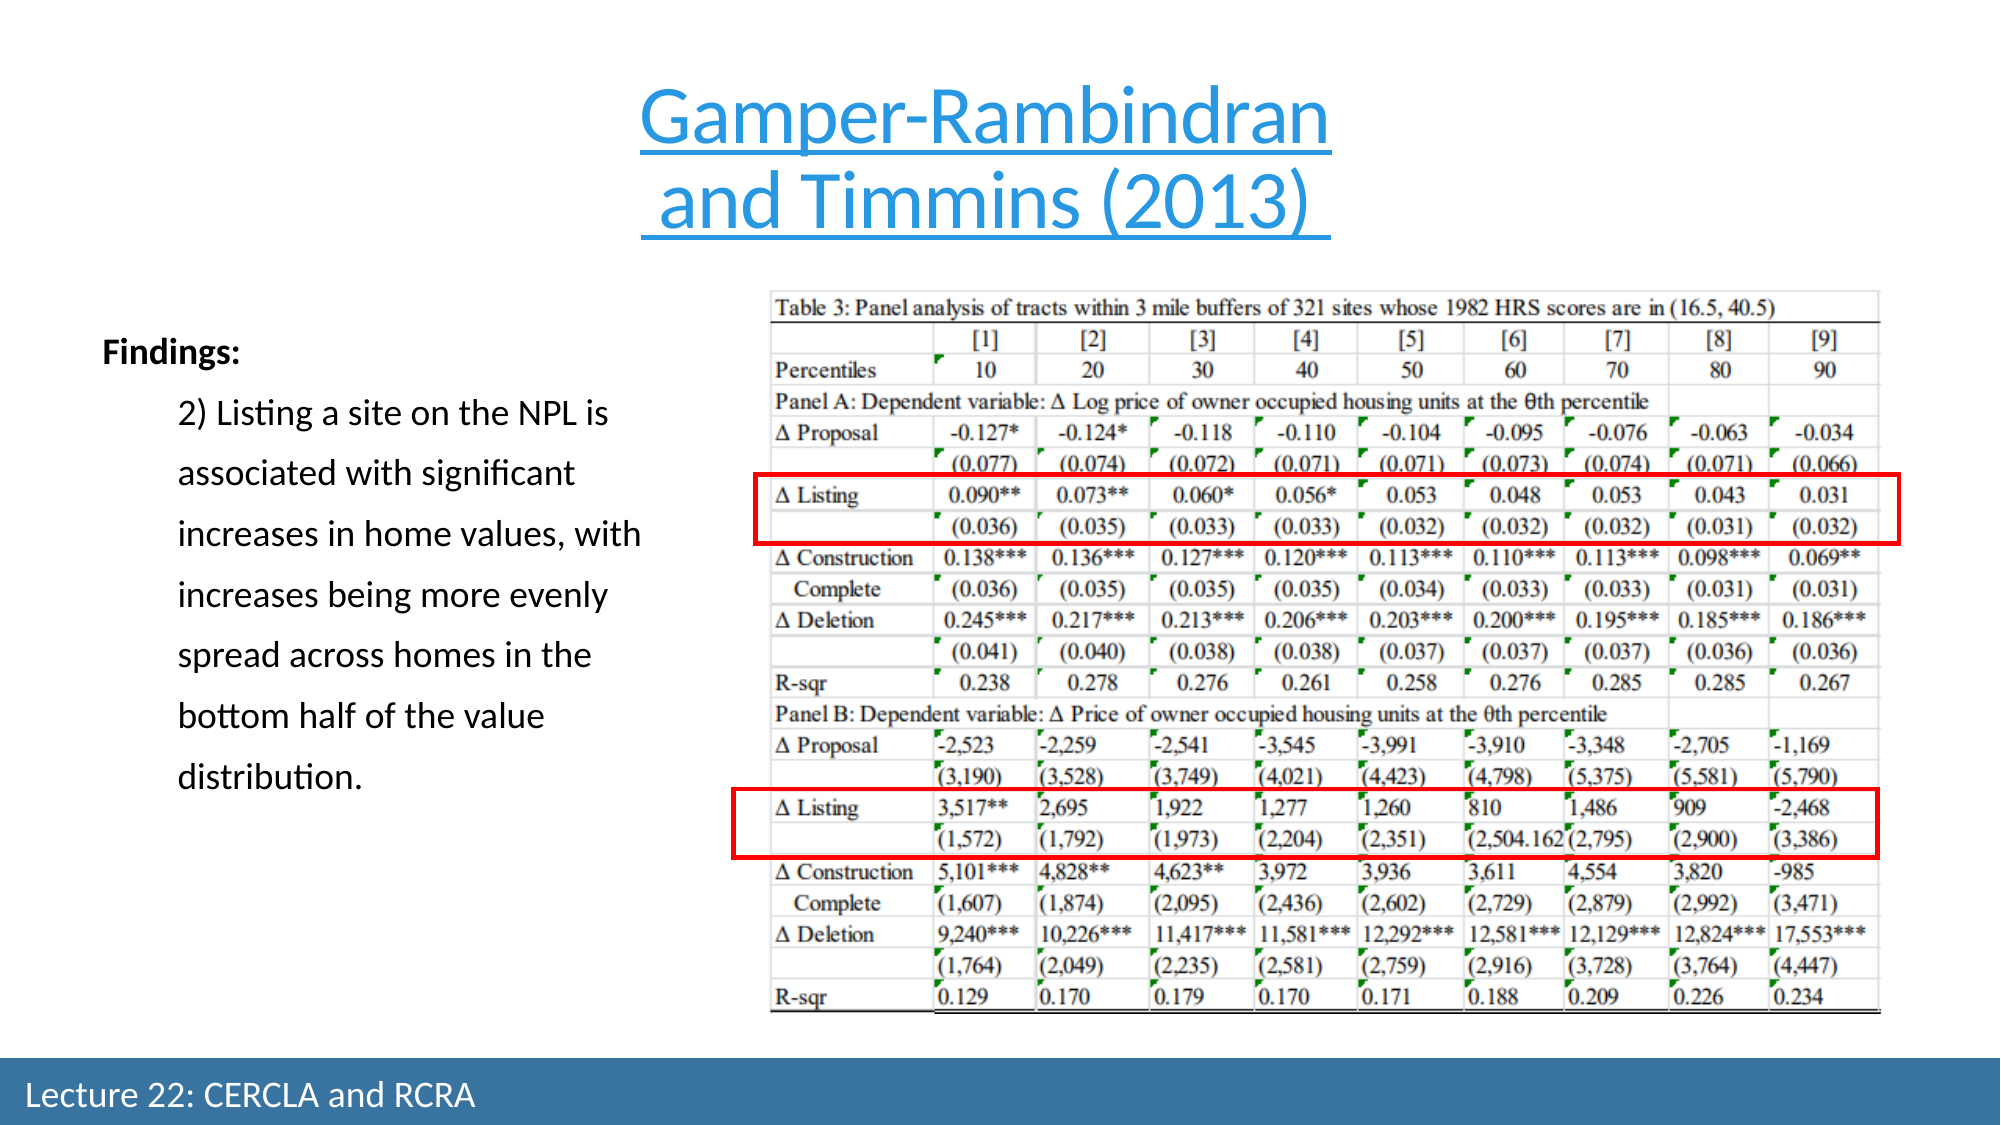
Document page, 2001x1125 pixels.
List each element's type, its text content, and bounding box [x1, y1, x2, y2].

text_box Gamper-Rambindran and Timmins (2013) [393, 0, 1579, 254]
text_box Findings: 2) Listing a site on the NPL is associated with significant increases in home values, with increases being more evenly spread across homes in the bottom half of the value distribution. [87, 303, 683, 804]
picture [744, 267, 1889, 1015]
text_box [733, 788, 744, 859]
text_box [1889, 473, 1900, 544]
